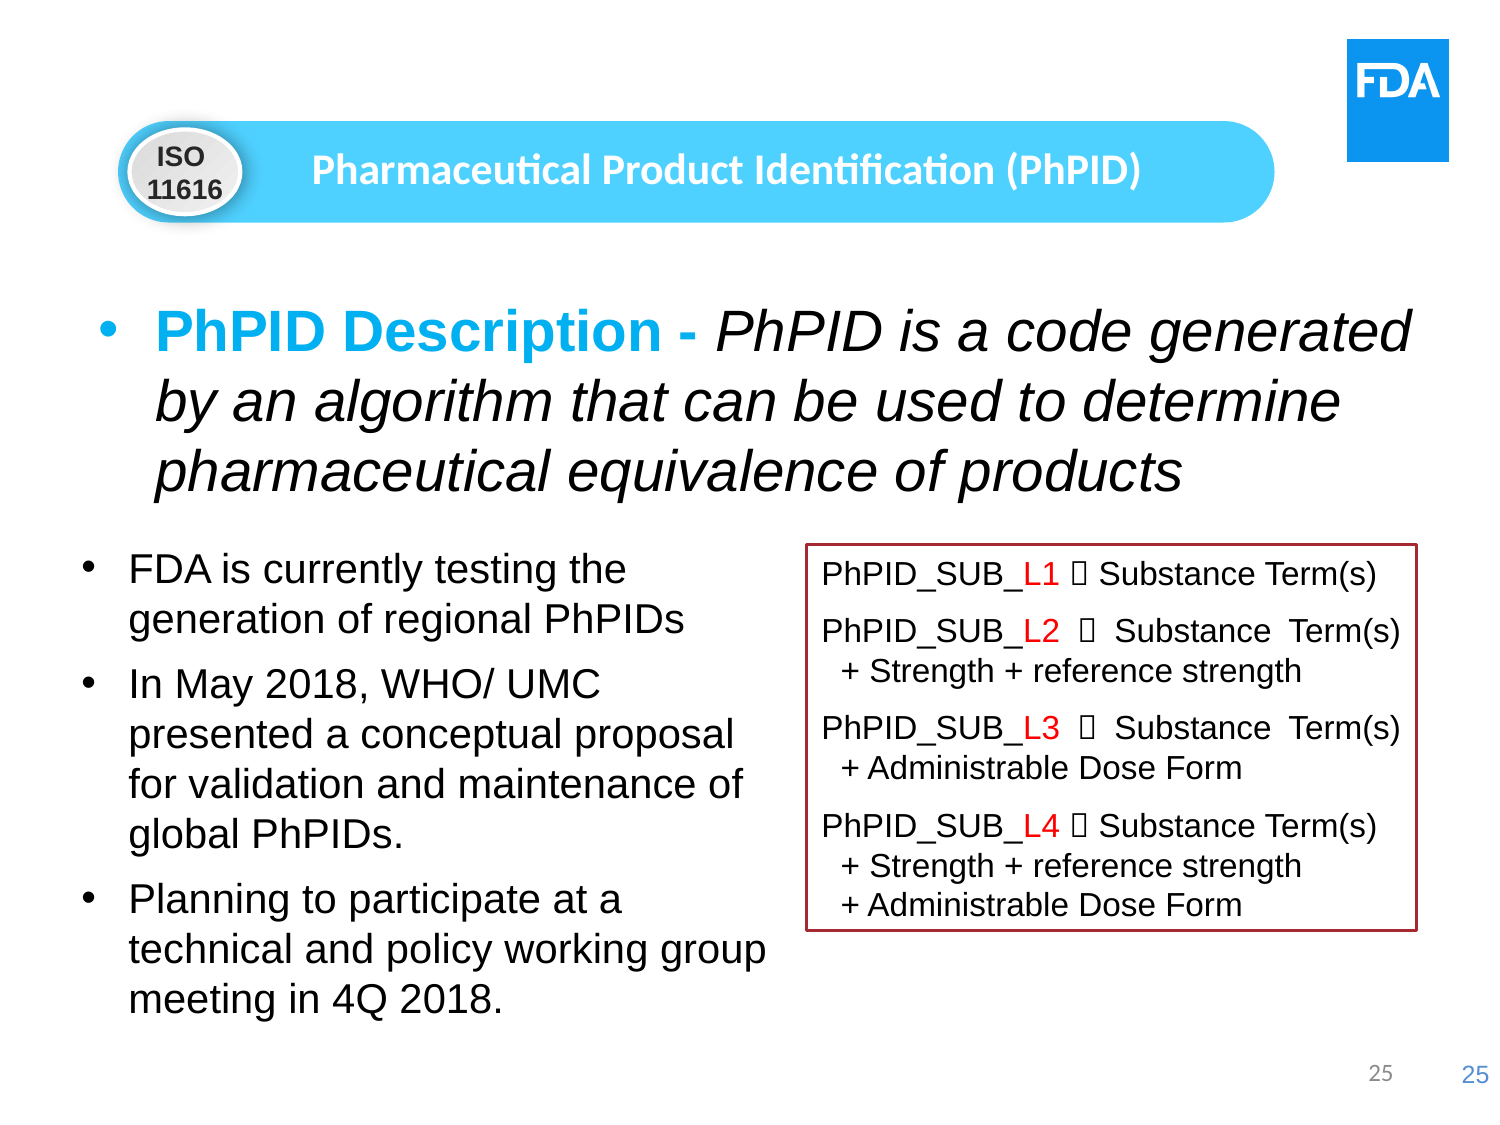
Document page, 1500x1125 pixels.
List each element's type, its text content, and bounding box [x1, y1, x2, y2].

list PhPID Description - PhPID is a code generated by an algorithm that can be used to determine pharmaceutical equivalence of products [83, 286, 1464, 1042]
text_box FDA is currently testing the generation of regional PhPIDs In May 2018, WHO/ UMC presented a conceptual proposal for validation and maintenance of global PhPIDs. Planning to participate at a technical and policy working group meeting in 4Q 2018. [66, 534, 807, 1100]
picture [1347, 39, 1449, 162]
slide_number 25 [1058, 1041, 1409, 1101]
text_box PhPID_SUB_L1  Substance Term(s) PhPID_SUB_L2  Substance Term(s) + Strength + reference strength PhPID_SUB_L3  Substance Term(s) + Administrable Dose Form PhPID_SUB_L4  Substance Term(s) + Strength + reference strength + Administrable Dose Form [807, 544, 1417, 931]
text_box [102, 120, 1275, 223]
